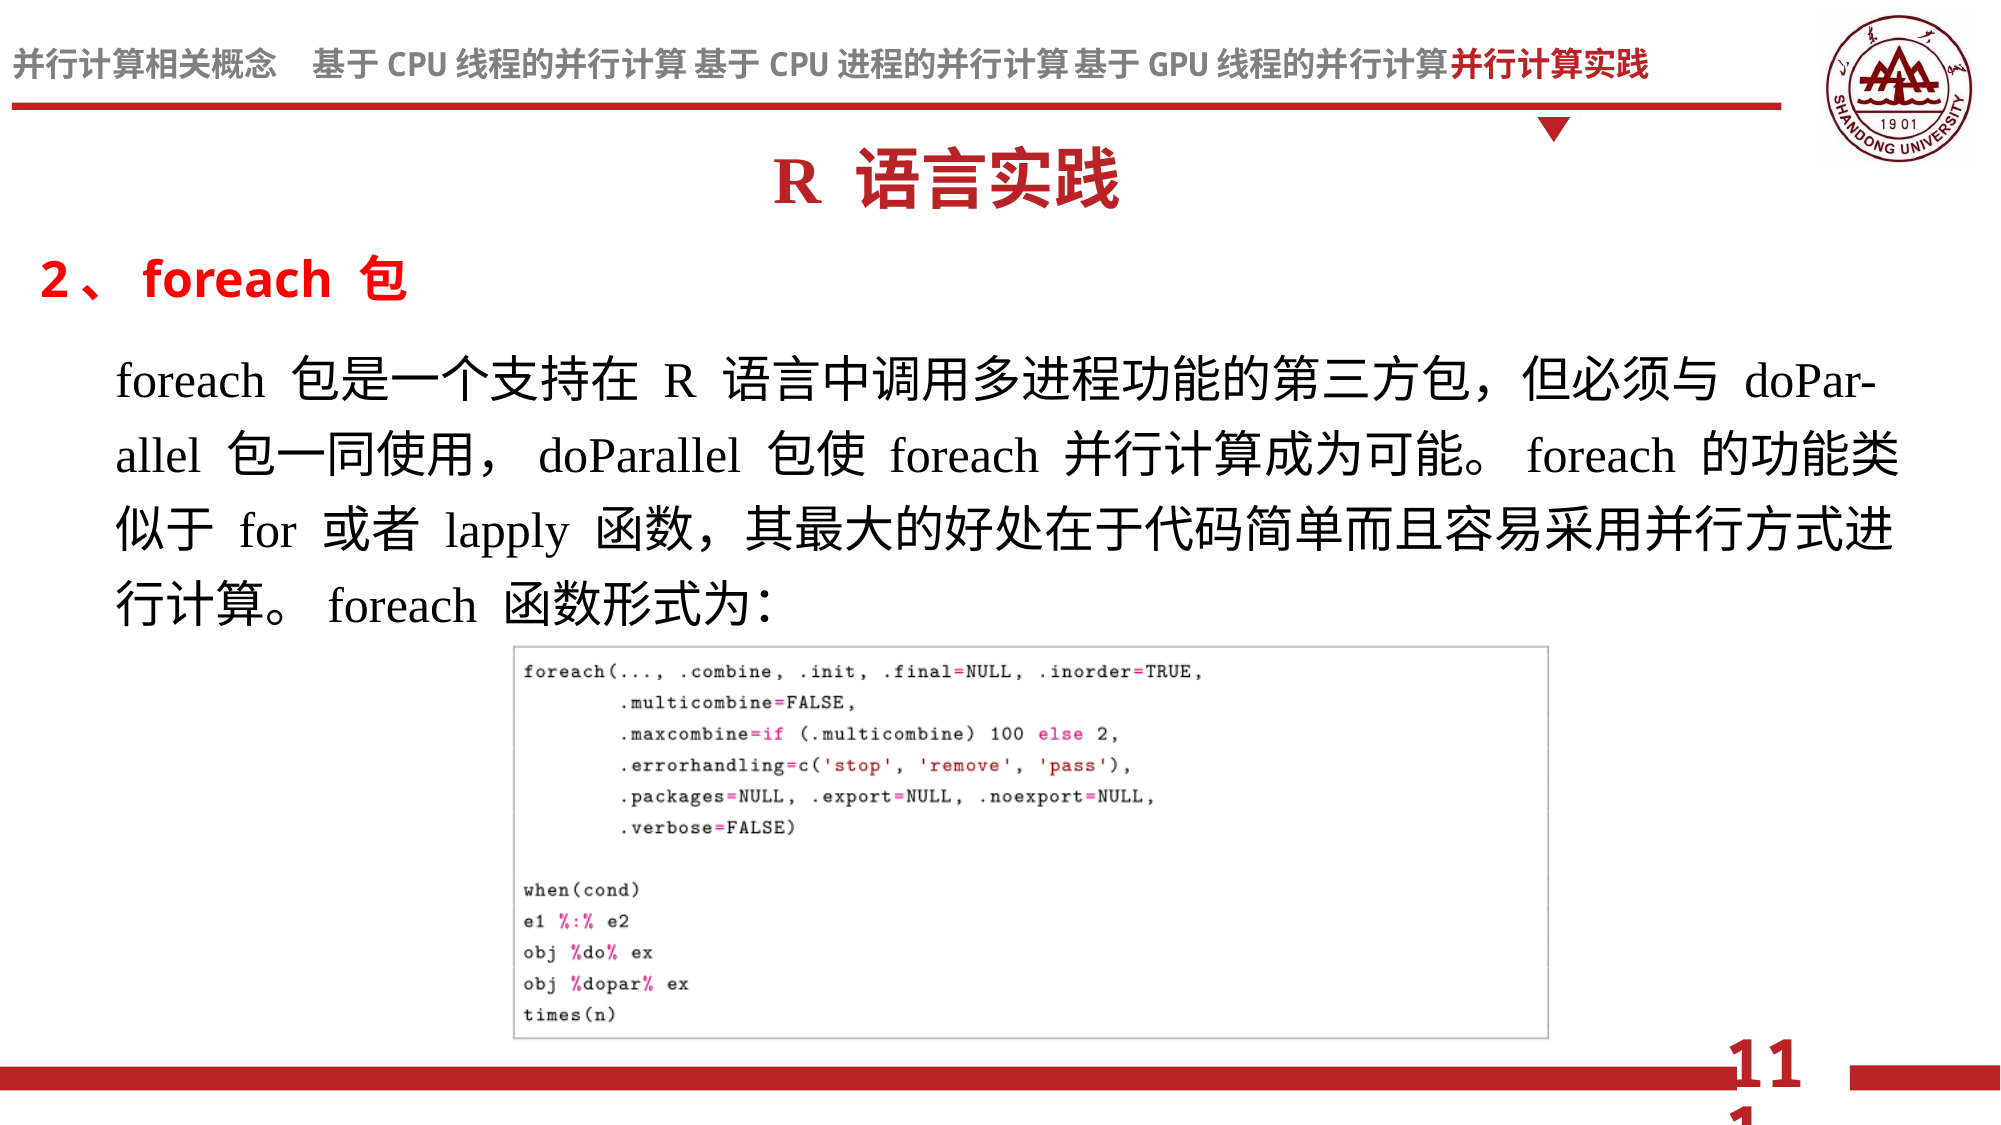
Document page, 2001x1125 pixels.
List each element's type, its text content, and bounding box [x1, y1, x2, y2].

picture [1820, 9, 1977, 167]
text_box R 语言实践 [758, 129, 1137, 225]
text_box 2、foreach 包 foreach 包是一个支持在 R 语言中调用多进程功能的第三方包，但必须与 doPar-allel 包一同使用，doParallel 包使 foreach 并行计算成为可能。foreach 的功能类似于 for 或者 lapply 函数，其最大的好处在于代码简单而且容易采用并行方式进行计算。foreach 函数形式为： [25, 225, 1950, 641]
picture [494, 636, 1586, 1051]
